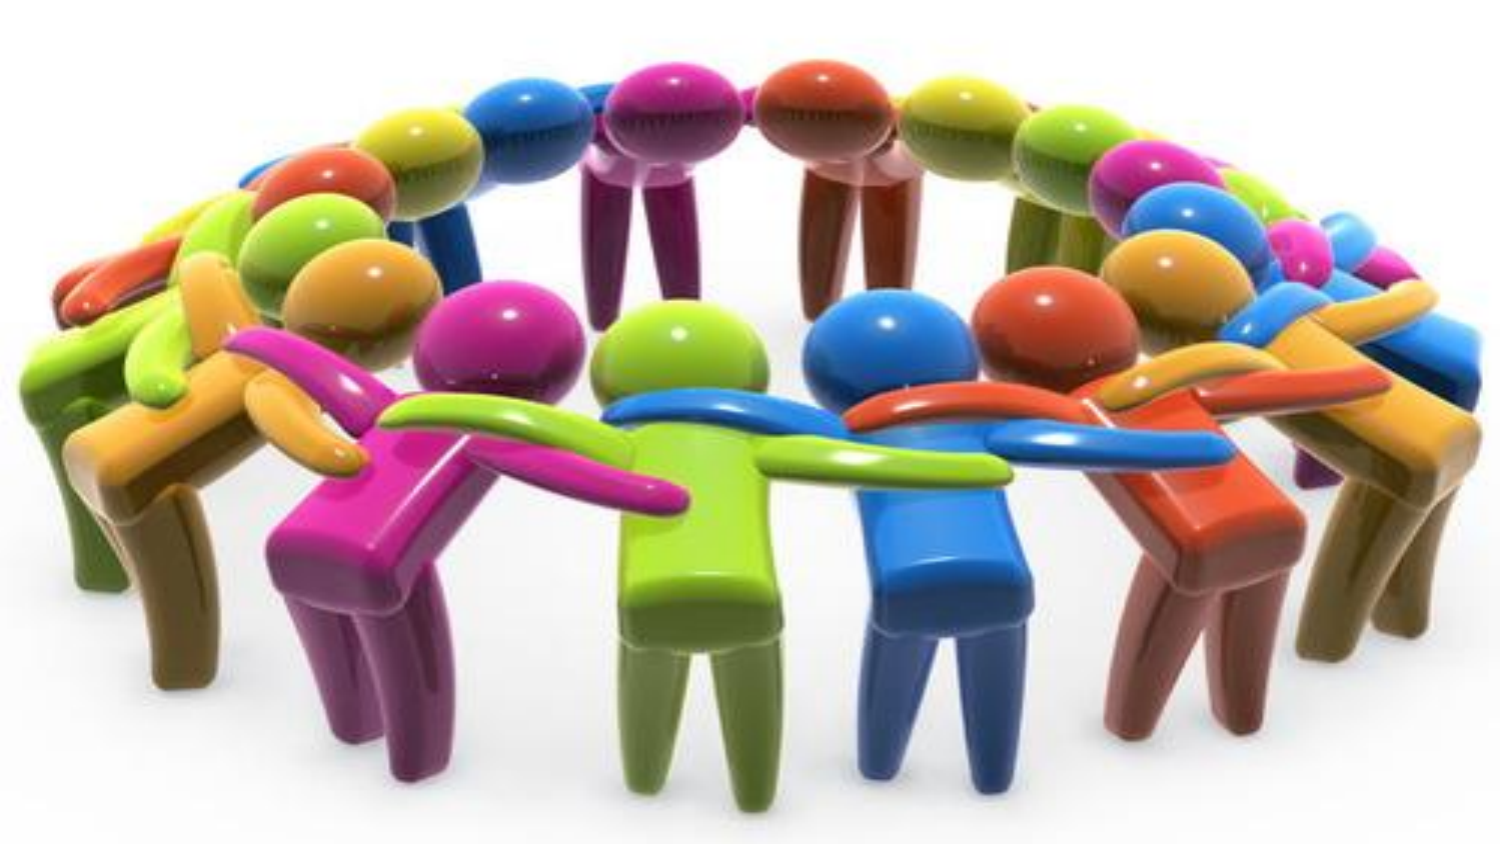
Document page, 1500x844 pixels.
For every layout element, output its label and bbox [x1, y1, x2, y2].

list [51, 189, 1449, 750]
picture [0, 0, 1500, 844]
